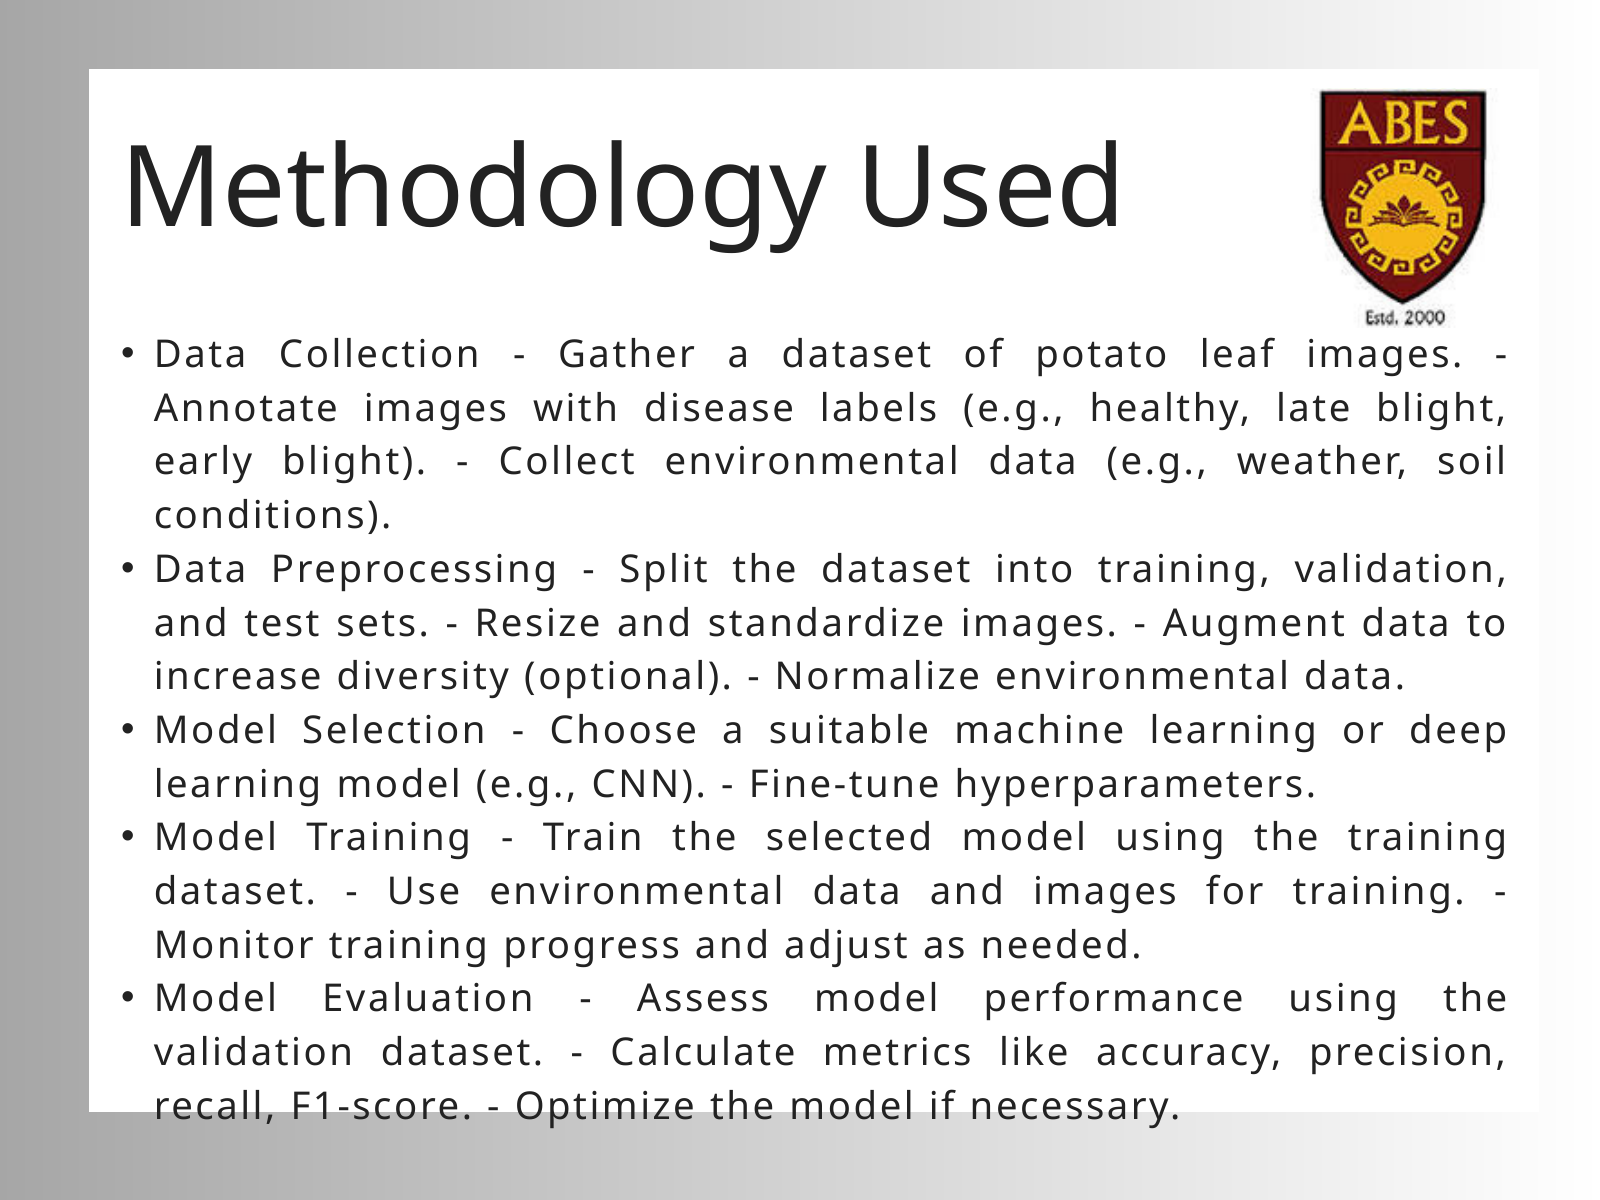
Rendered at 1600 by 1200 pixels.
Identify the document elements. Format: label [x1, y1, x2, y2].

text_box [88, 1119, 1512, 1127]
text_box [88, 68, 1540, 1113]
